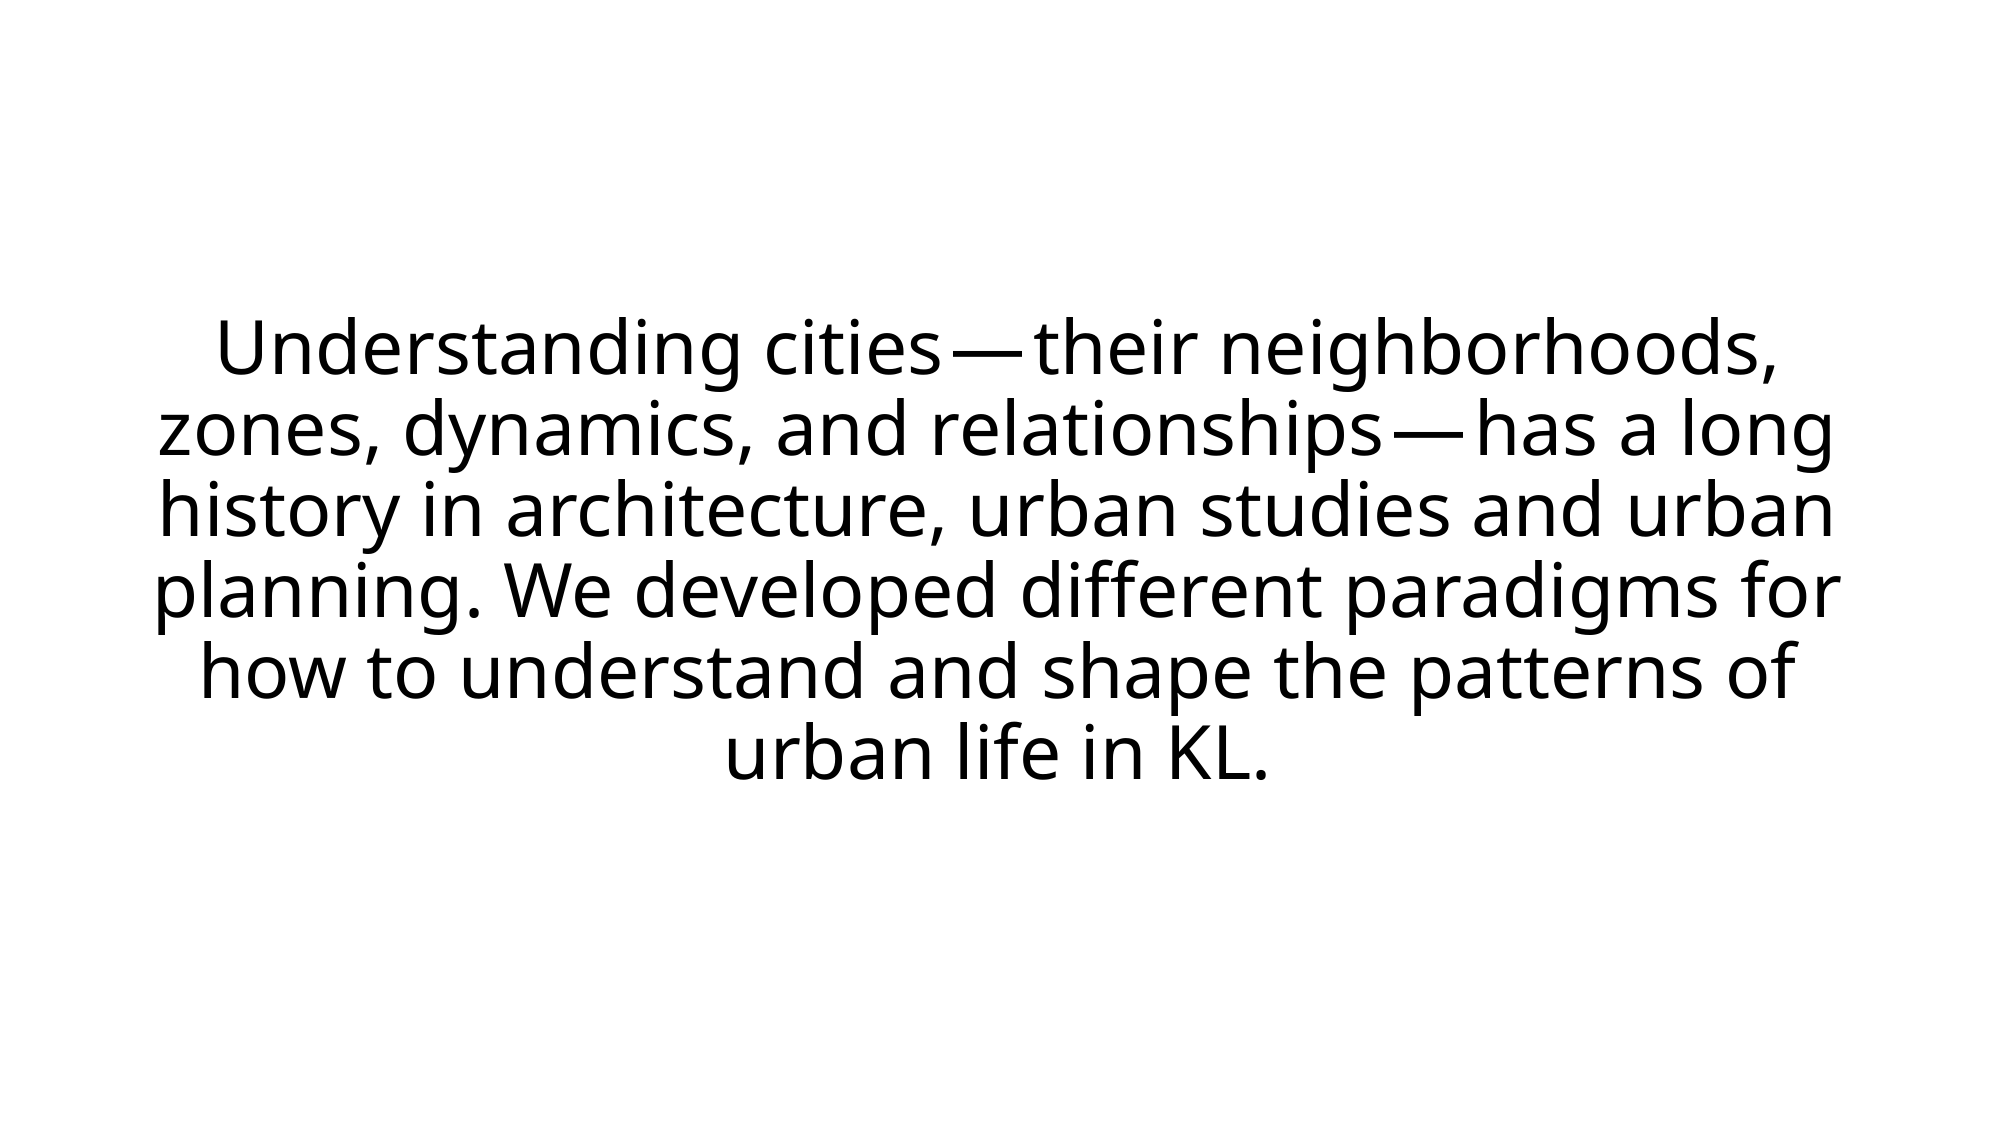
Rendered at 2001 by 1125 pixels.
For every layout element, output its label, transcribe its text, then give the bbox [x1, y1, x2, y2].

list Understanding cities — their neighborhoods, zones, dynamics, and relationships — has a long history in architecture, urban studies and urban planning. We developed different paradigms for how to understand and shape the patterns of urban life in KL. [135, 302, 1861, 853]
